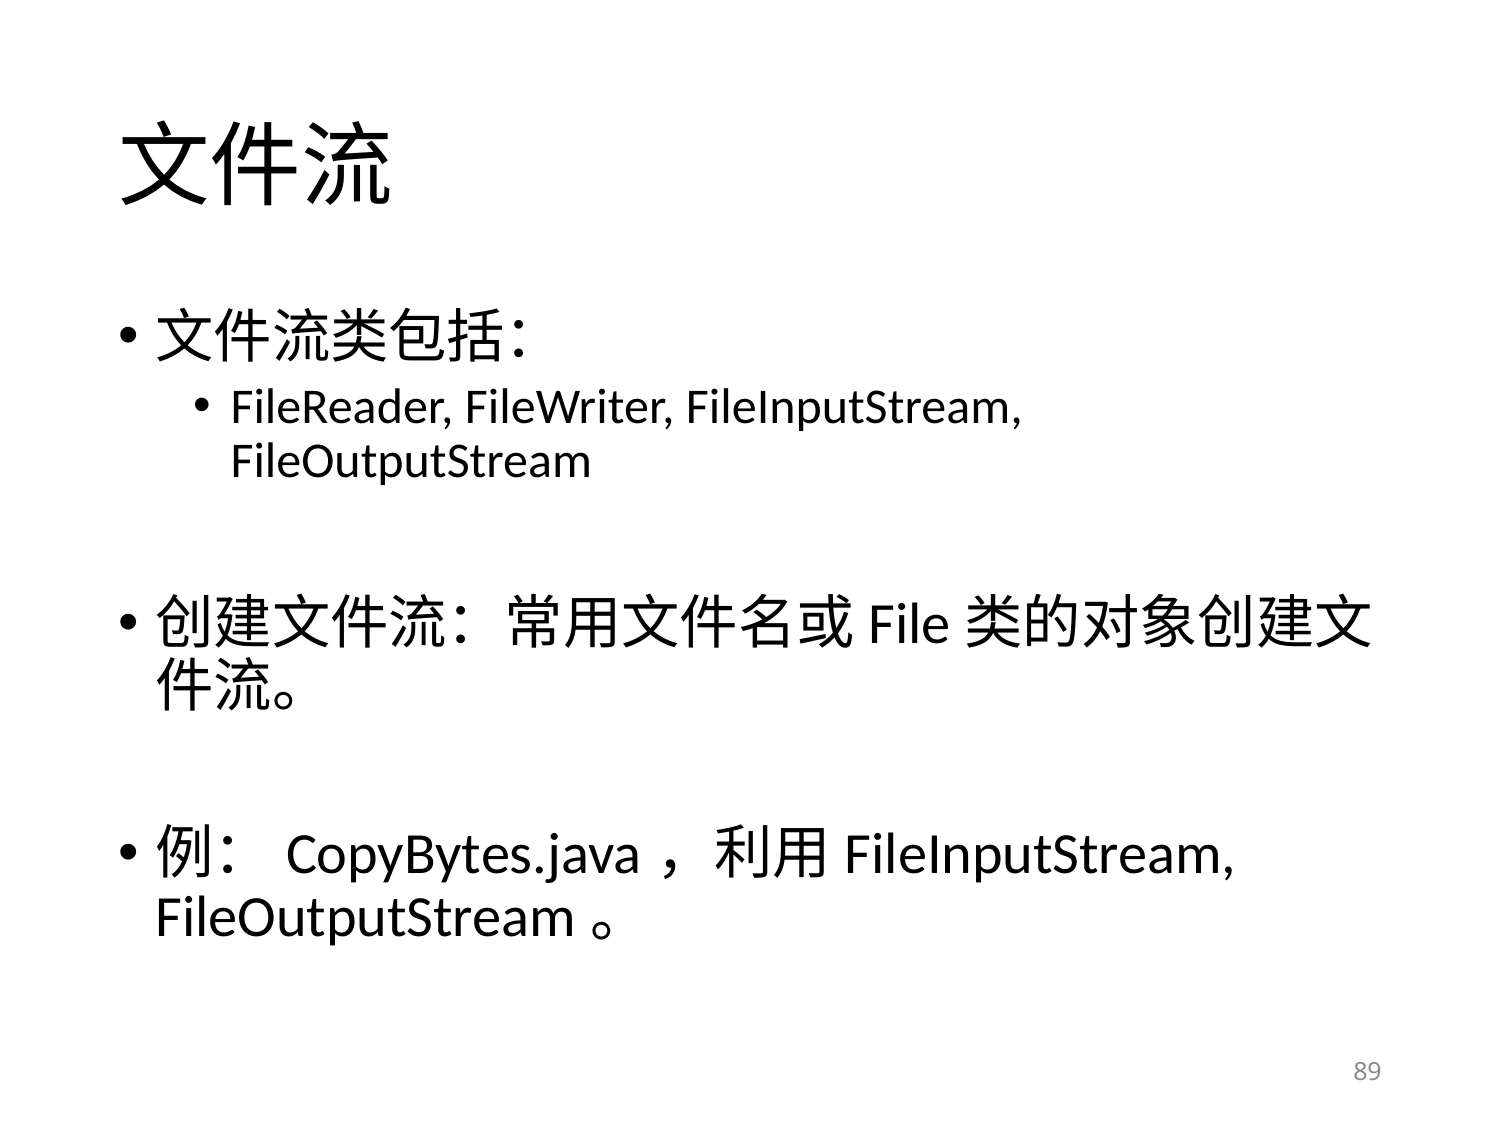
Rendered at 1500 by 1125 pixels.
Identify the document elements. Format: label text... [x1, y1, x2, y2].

list 文件流类包括： FileReader, FileWriter, FileInputStream, FileOutputStream 创建文件流：常用文件名或File类的对象创建文件流。 例：CopyBytes.java，利用FileInputStream, FileOutputStream。 [103, 299, 1397, 1014]
title 文件流 [103, 59, 1397, 278]
slide_number 89 [1059, 1042, 1397, 1103]
